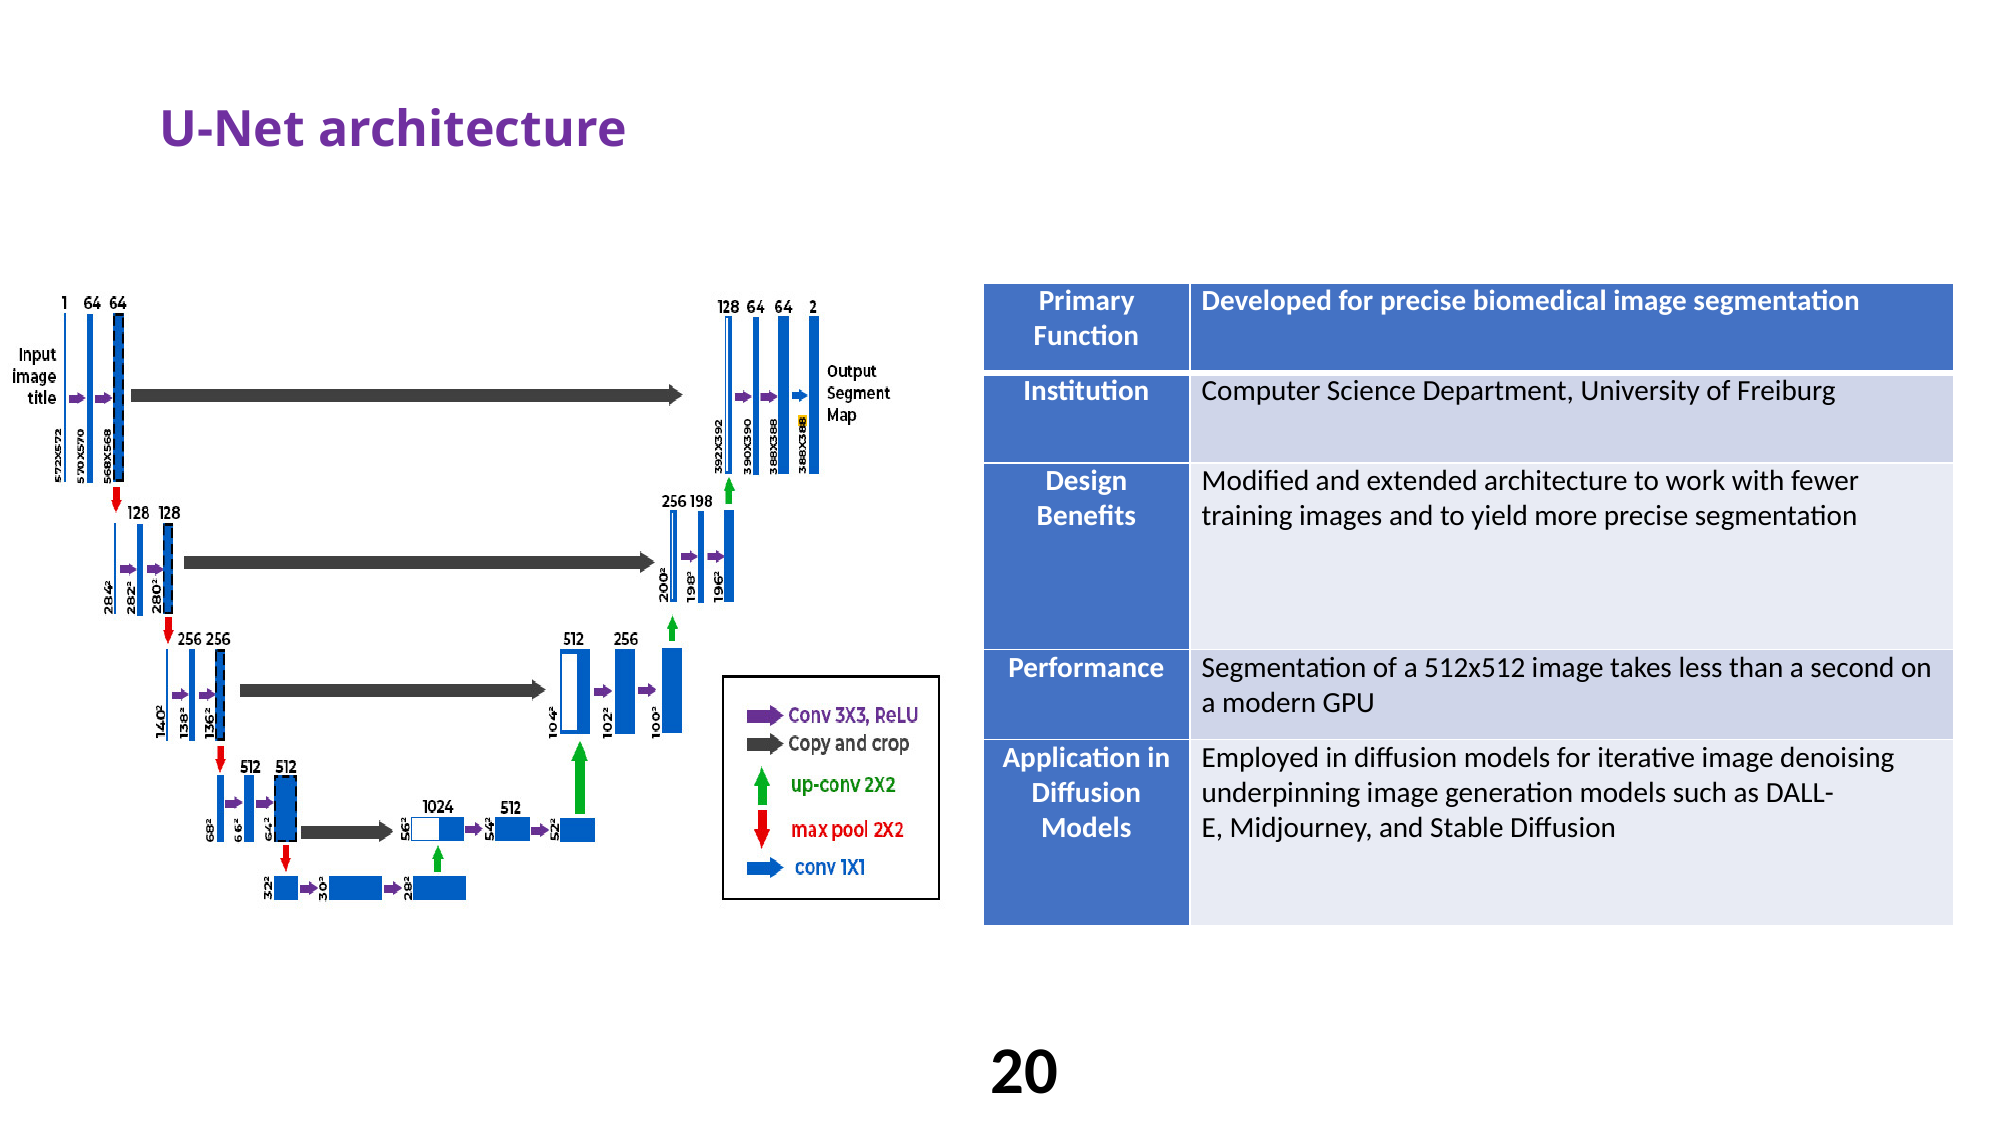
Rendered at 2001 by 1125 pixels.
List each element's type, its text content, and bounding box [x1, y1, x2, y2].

table_header Developed for precise biomedical image segmentation [1191, 284, 1953, 370]
table_cell Design Benefits [984, 464, 1189, 649]
table_cell Performance [984, 650, 1189, 739]
picture [7, 271, 953, 915]
table_header Primary Function [984, 284, 1189, 370]
table_cell Modified and extended architecture to work with fewer training images and to yield more precise segmentation [1191, 464, 1953, 649]
table_cell Institution [984, 376, 1189, 462]
table_cell Computer Science Department, University of Freiburg [1191, 376, 1953, 462]
table_cell Employed in diffusion models for iterative image denoising underpinning image generation models such as DALL-E, Midjourney, and Stable Diffusion [1191, 740, 1953, 925]
table_cell Application in Diffusion Models [984, 740, 1189, 925]
text_box U-Net architecture [134, 88, 642, 164]
table_cell Segmentation of a 512x512 image takes less than a second on a modern GPU [1191, 650, 1953, 739]
text_box 20 [976, 1019, 1074, 1114]
